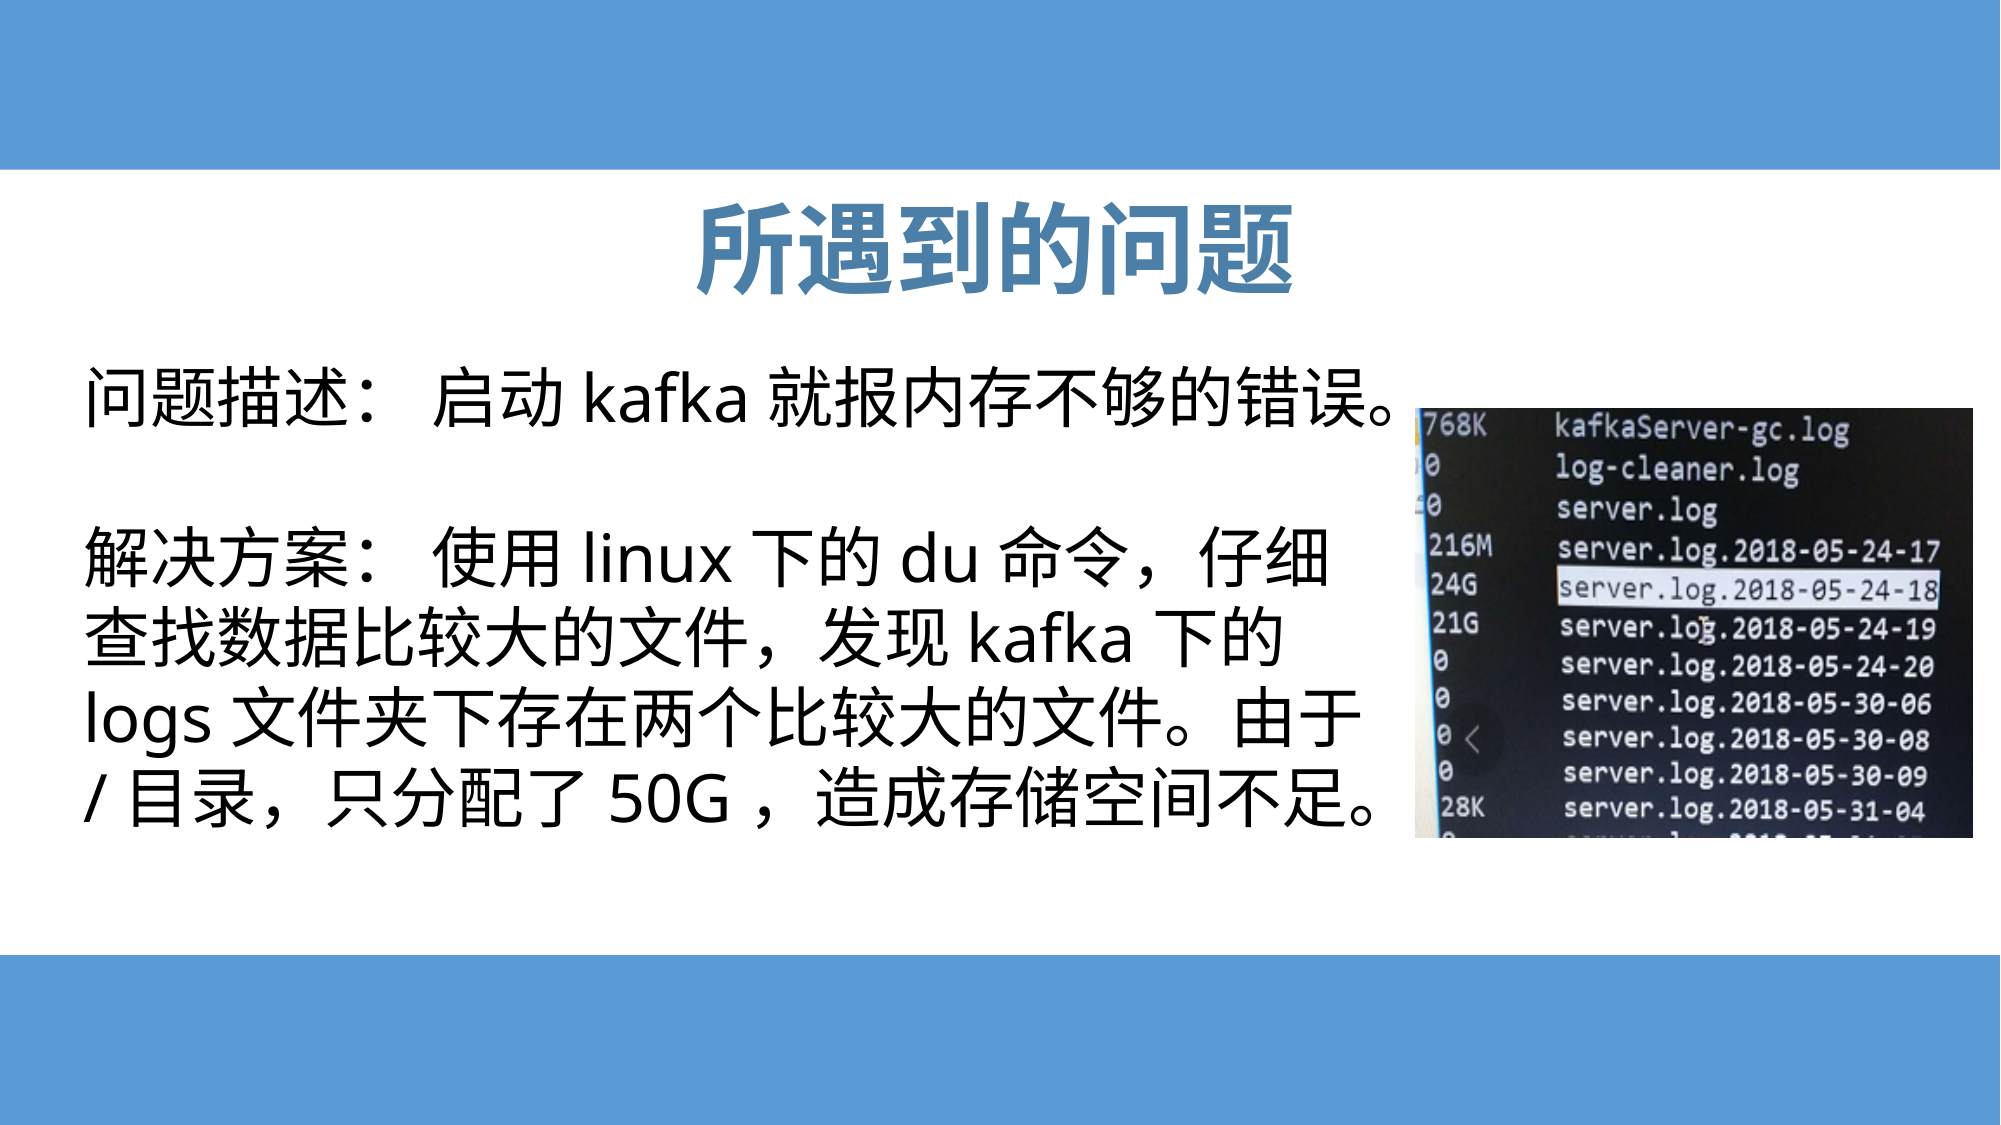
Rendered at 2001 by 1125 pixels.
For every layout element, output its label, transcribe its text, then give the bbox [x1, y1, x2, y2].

text_box [0, 954, 2000, 1125]
text_box 所遇到的问题 [575, 178, 1416, 314]
picture [1415, 408, 1973, 838]
text_box 问题描述： 启动kafka就报内存不够的错误。 解决方案： 使用linux下的du命令，仔细查找数据比较大的文件，发现kafka下的logs文件夹下存在两个比较大的文件。由于/目录，只分配了50G，造成存储空间不足。 [68, 348, 1394, 843]
text_box [0, 0, 2000, 171]
